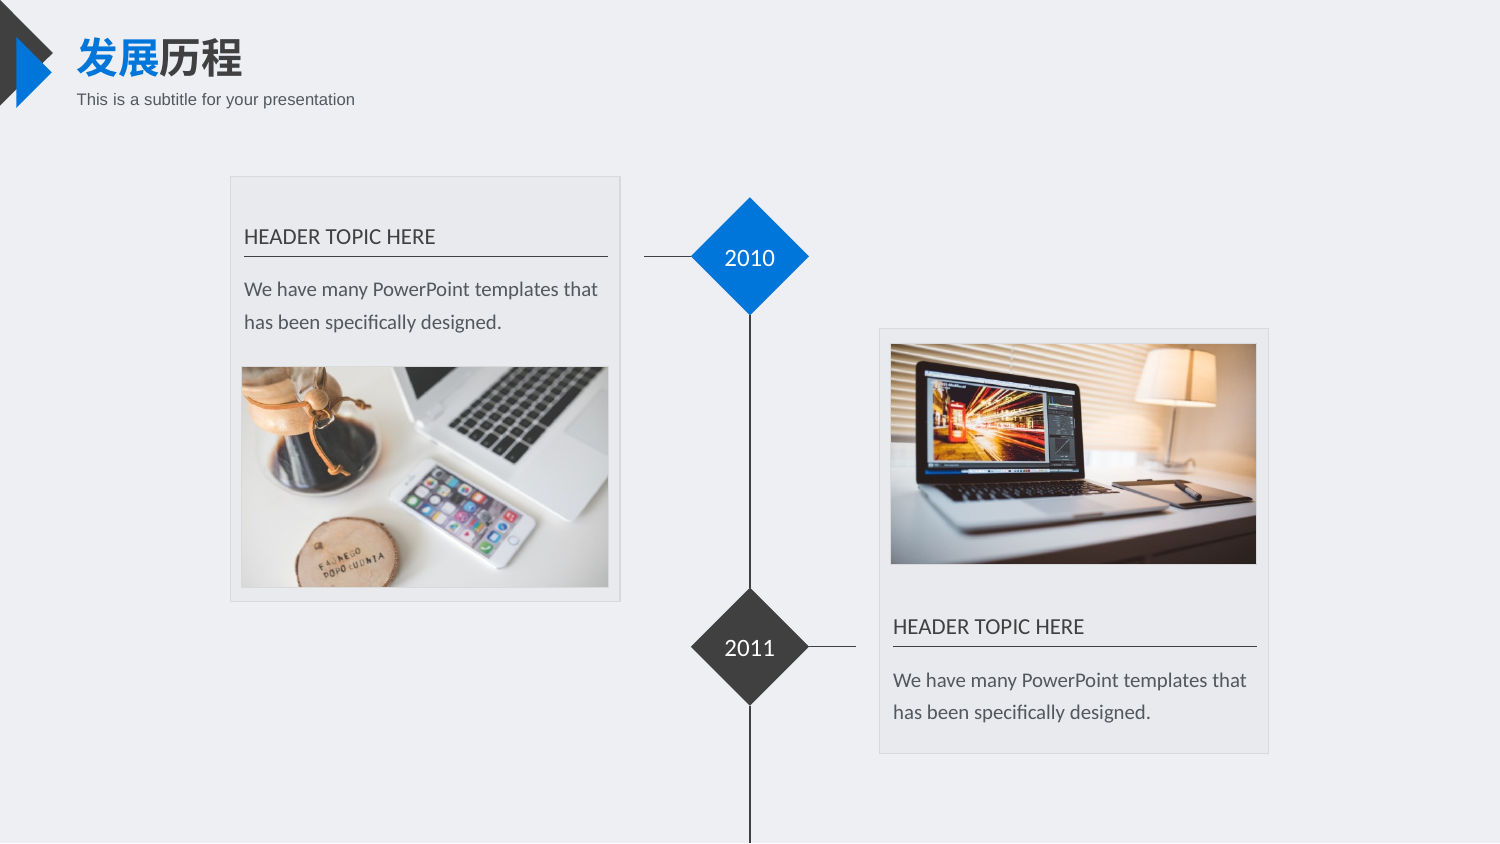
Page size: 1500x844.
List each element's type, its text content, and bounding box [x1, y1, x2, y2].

text_box We have many PowerPoint templates that has been specifically designed. [893, 658, 1257, 724]
text_box [888, 341, 1259, 567]
text_box HEADER TOPIC HERE [244, 213, 479, 249]
text_box [228, 174, 622, 604]
text_box [0, 0, 53, 106]
text_box [877, 326, 1271, 756]
text_box This is a subtitle for your presentation [76, 88, 372, 109]
text_box HEADER TOPIC HERE [893, 603, 1127, 640]
text_box [16, 36, 52, 108]
text_box 2011 [688, 588, 811, 708]
text_box 发展历程 [76, 31, 244, 83]
text_box [240, 364, 610, 590]
text_box 2010 [688, 195, 812, 318]
text_box We have many PowerPoint templates that has been specifically designed. [244, 268, 609, 334]
